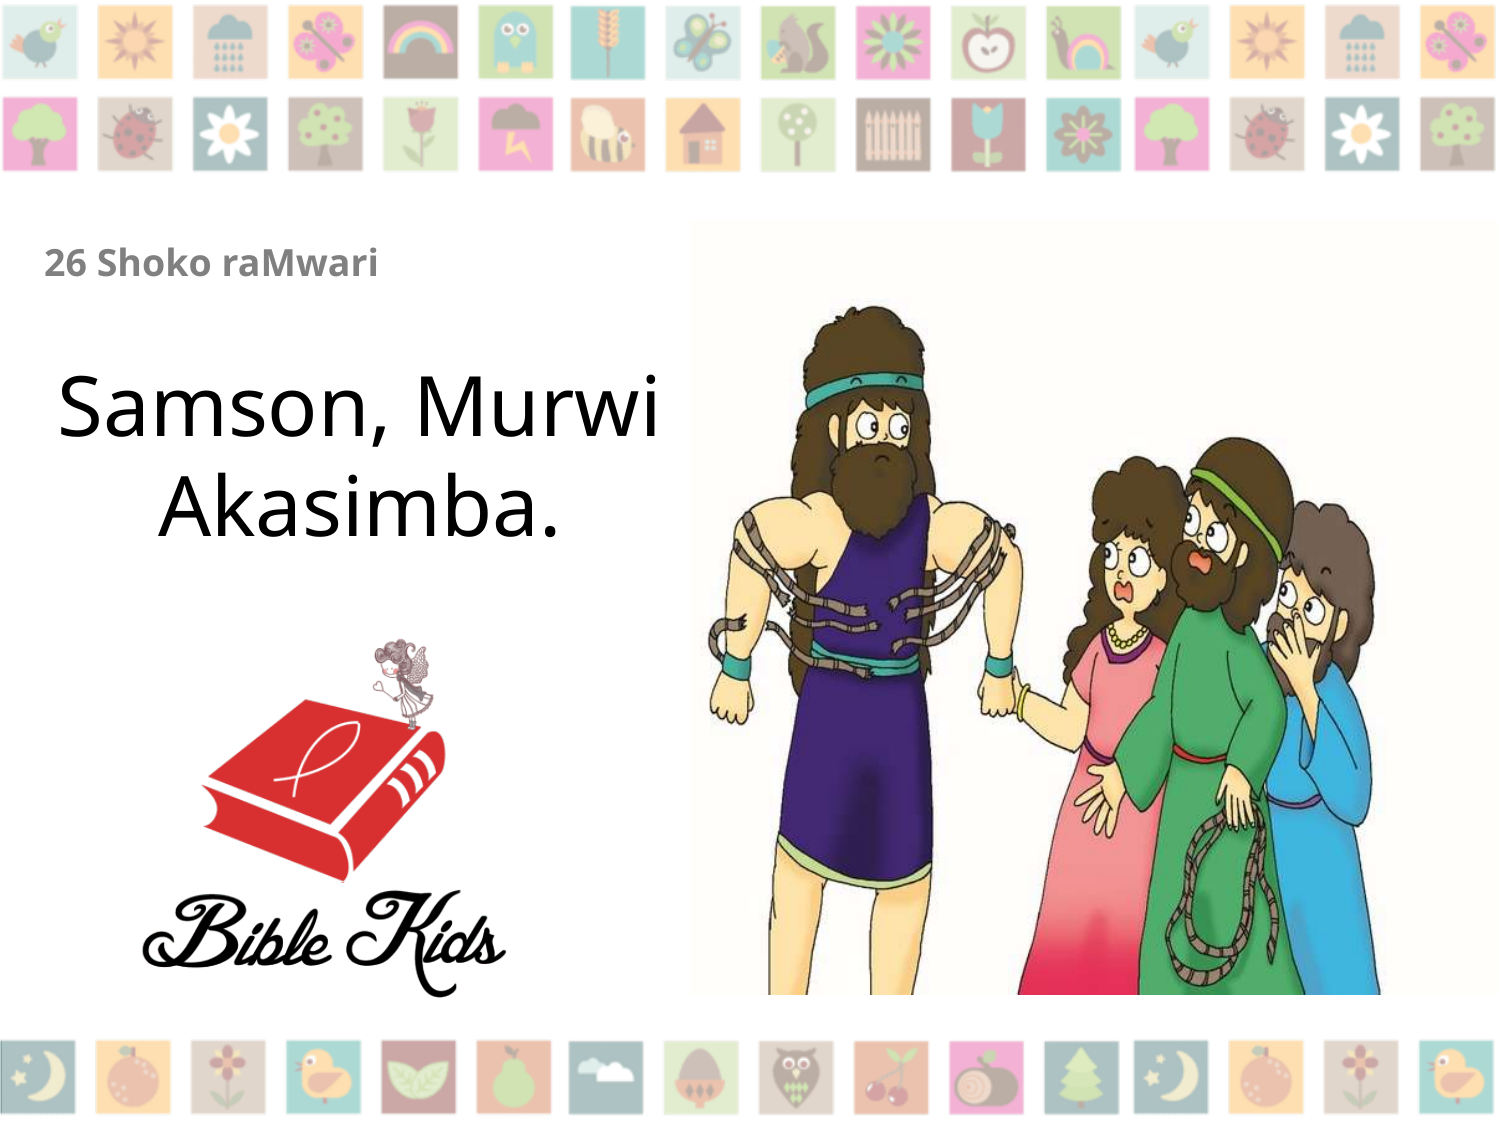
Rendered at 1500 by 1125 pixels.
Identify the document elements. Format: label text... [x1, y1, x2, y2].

text_box Samson, Murwi Akasimba. [29, 345, 685, 561]
text_box 26 Shoko raMwari [29, 231, 606, 292]
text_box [0, 1028, 1500, 1118]
picture [117, 600, 544, 1027]
picture [690, 219, 1498, 996]
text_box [0, 3, 1500, 181]
